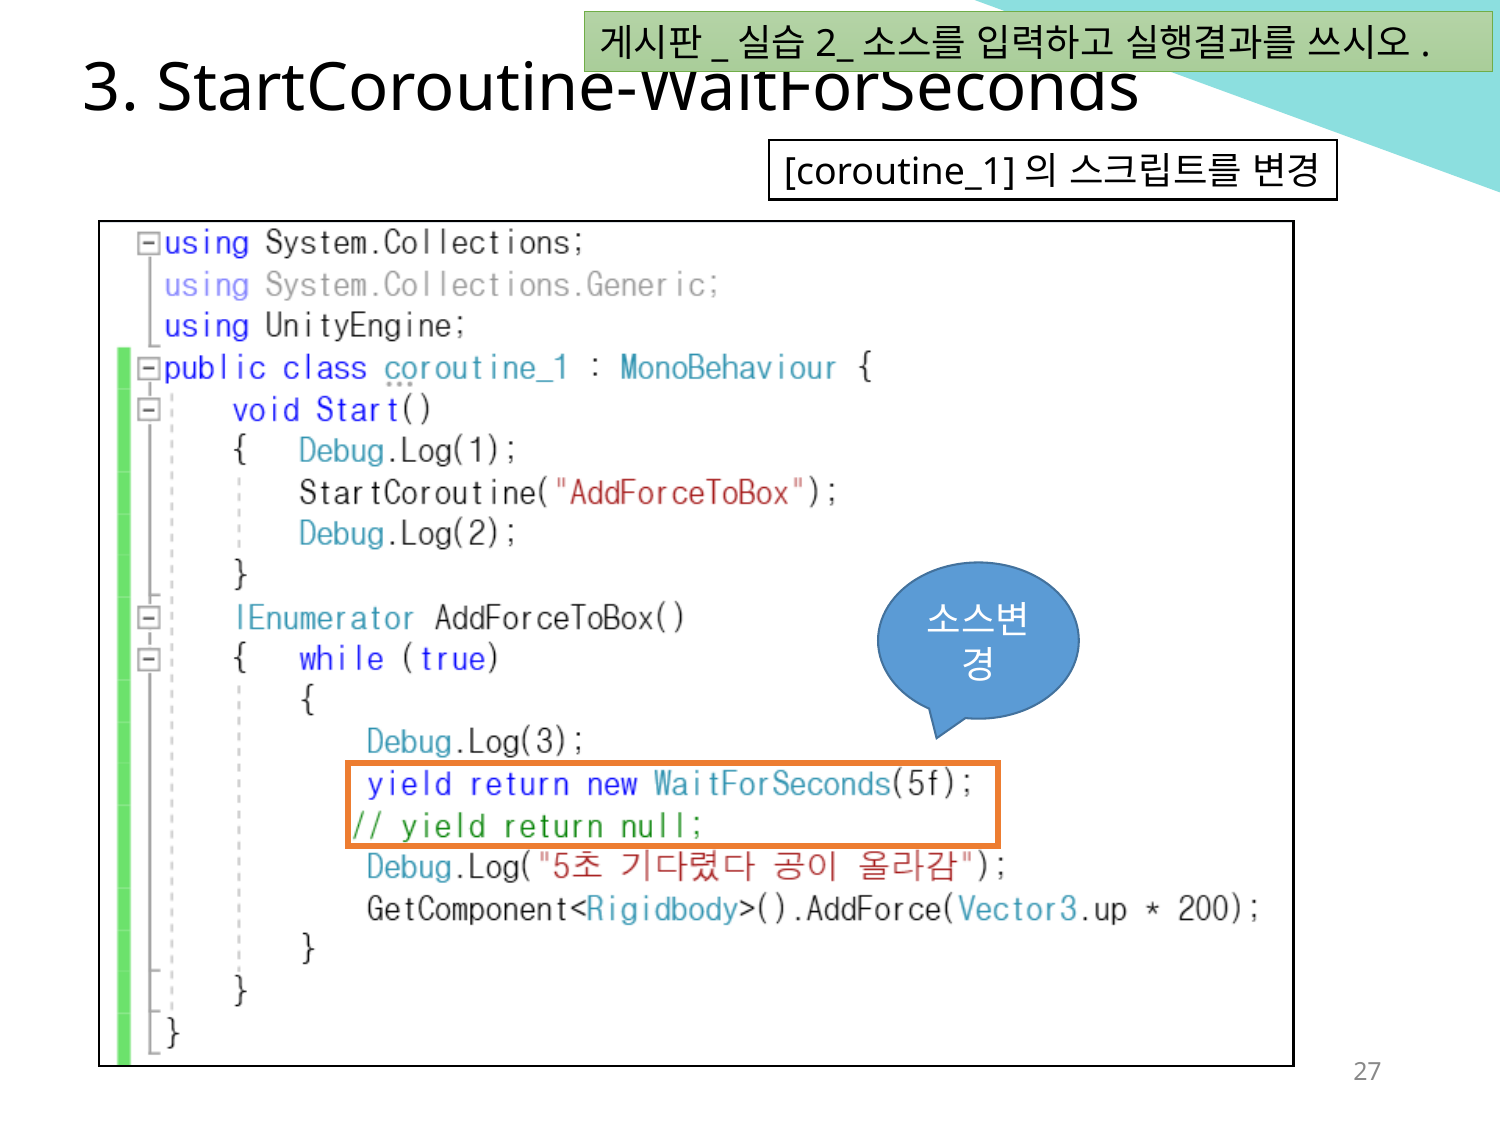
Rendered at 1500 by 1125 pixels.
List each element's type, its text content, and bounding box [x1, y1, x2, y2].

text_box 게시판_실습2_소스를 입력하고 실행결과를 쓰시오. [584, 11, 1493, 72]
picture [100, 221, 1293, 1066]
text_box [974, 0, 1500, 194]
text_box 3. StartCoroutine-WaitForSeconds [68, 36, 1175, 132]
slide_number 27 [1059, 1042, 1397, 1103]
text_box [coroutine_1]의 스크립트를 변경 [768, 139, 1338, 201]
